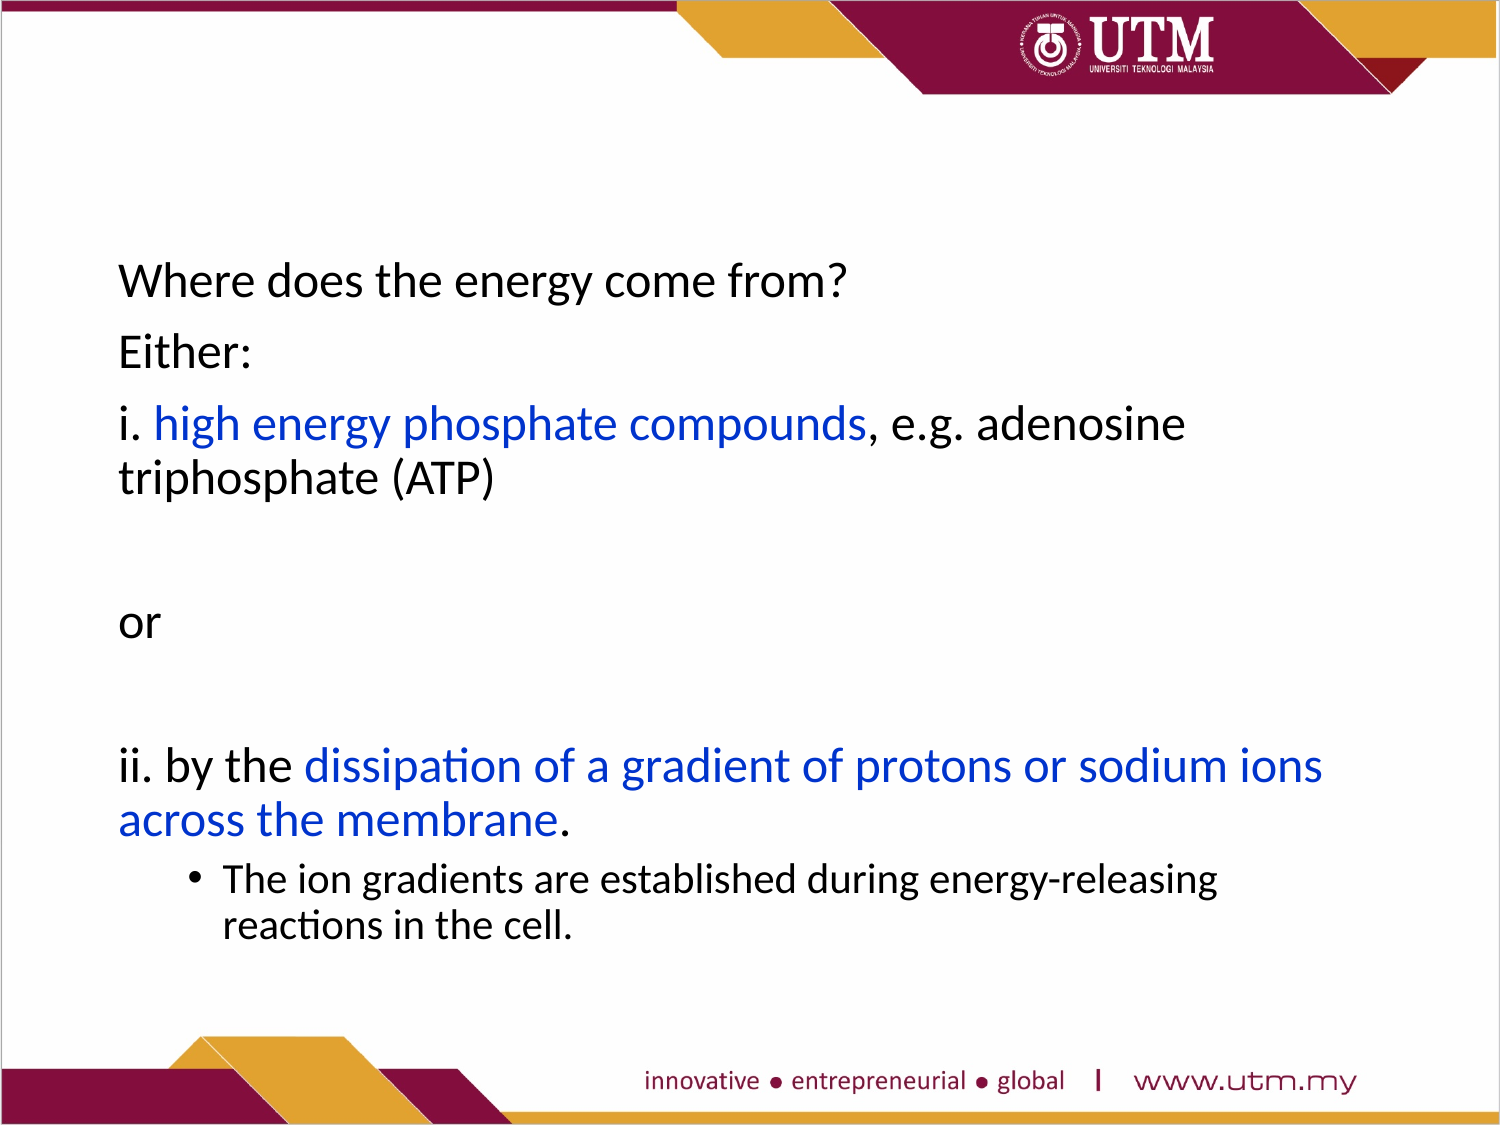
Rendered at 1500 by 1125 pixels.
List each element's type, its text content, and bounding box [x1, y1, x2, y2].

list Where does the energy come from? Either: i. high energy phosphate compounds, e.g. adenosine triphosphate (ATP) or ii. by the dissipation of a gradient of protons or sodium ions across the membrane. The ion gradients are established during energy-releasing reactions in the cell. [103, 246, 1397, 961]
picture [0, 0, 1500, 1125]
